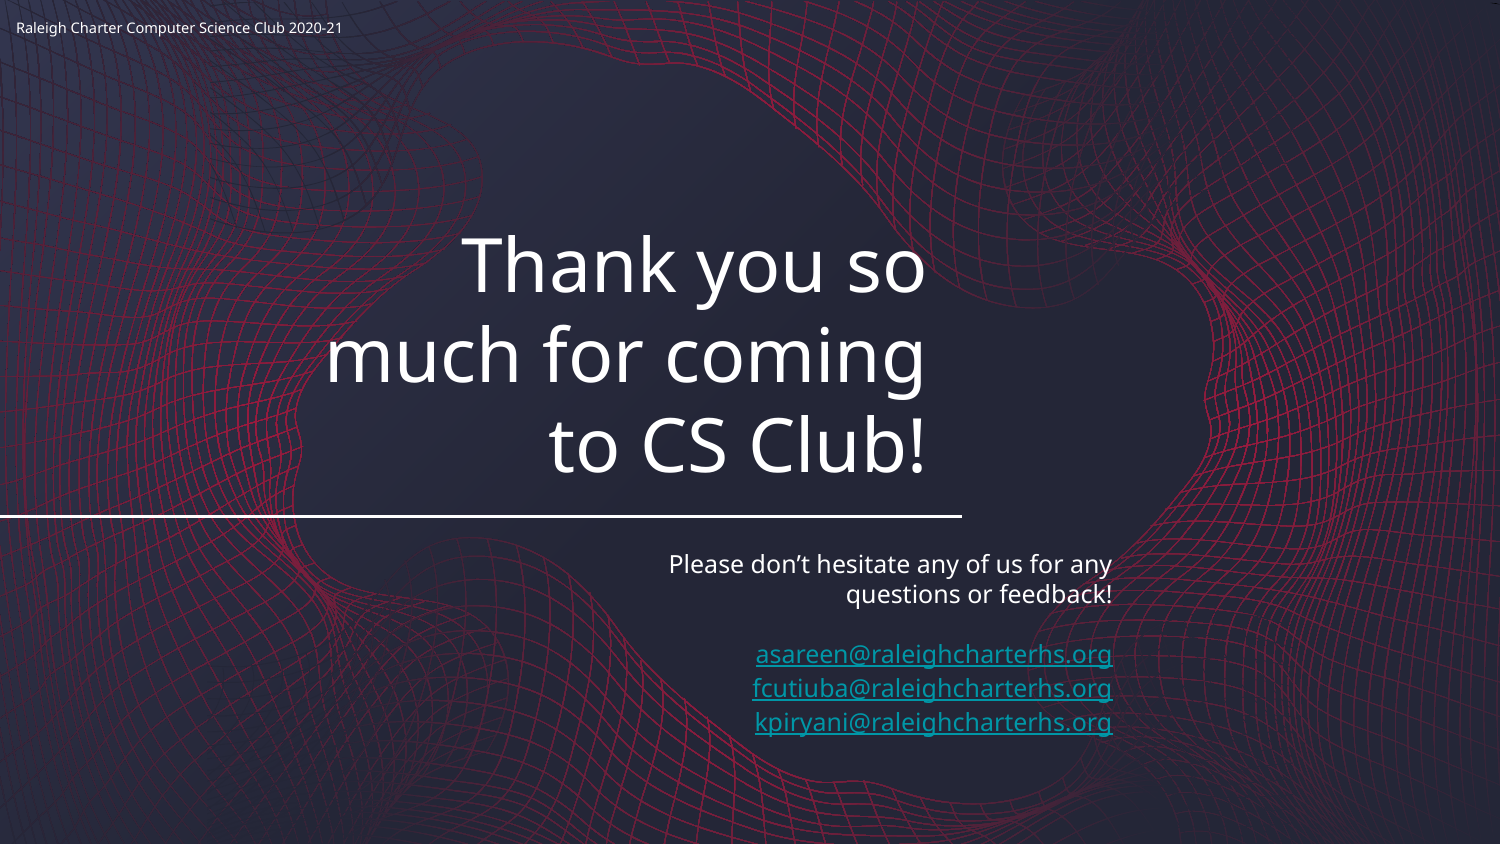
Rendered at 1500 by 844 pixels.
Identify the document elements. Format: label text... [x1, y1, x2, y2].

title Thank you so much for coming to CS Club! [267, 392, 943, 503]
subtitle Please don’t hesitate any of us for any questions or feedback! asareen@raleighcharterhs.org fcutiuba@raleighcharterhs.org kpiryani@raleighcharterhs.org [557, 533, 1129, 772]
